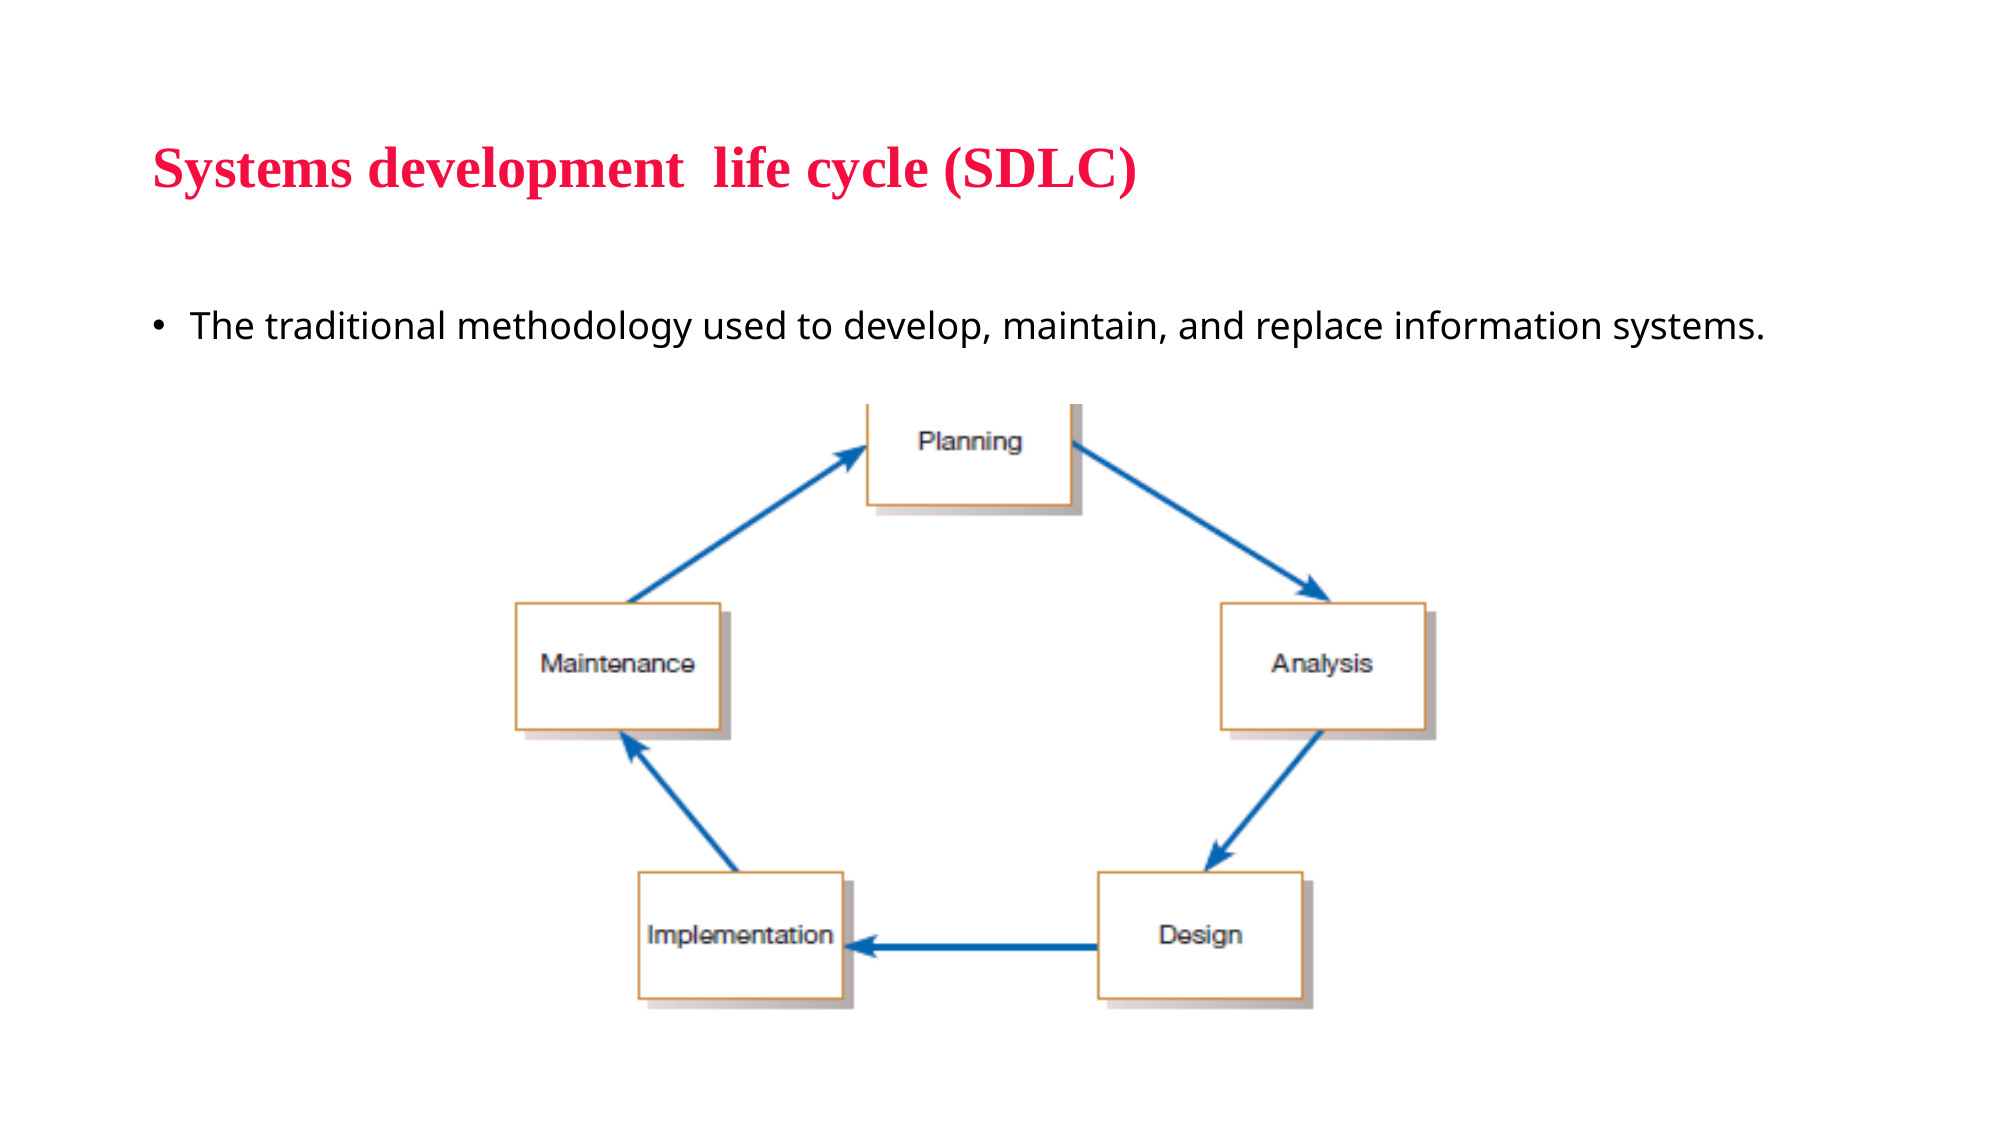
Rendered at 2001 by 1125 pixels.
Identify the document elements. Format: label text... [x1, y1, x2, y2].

picture [378, 404, 1550, 1066]
list The traditional methodology used to develop, maintain, and replace information systems. [137, 299, 1863, 1014]
title Systems development life cycle (SDLC) [137, 59, 1863, 278]
